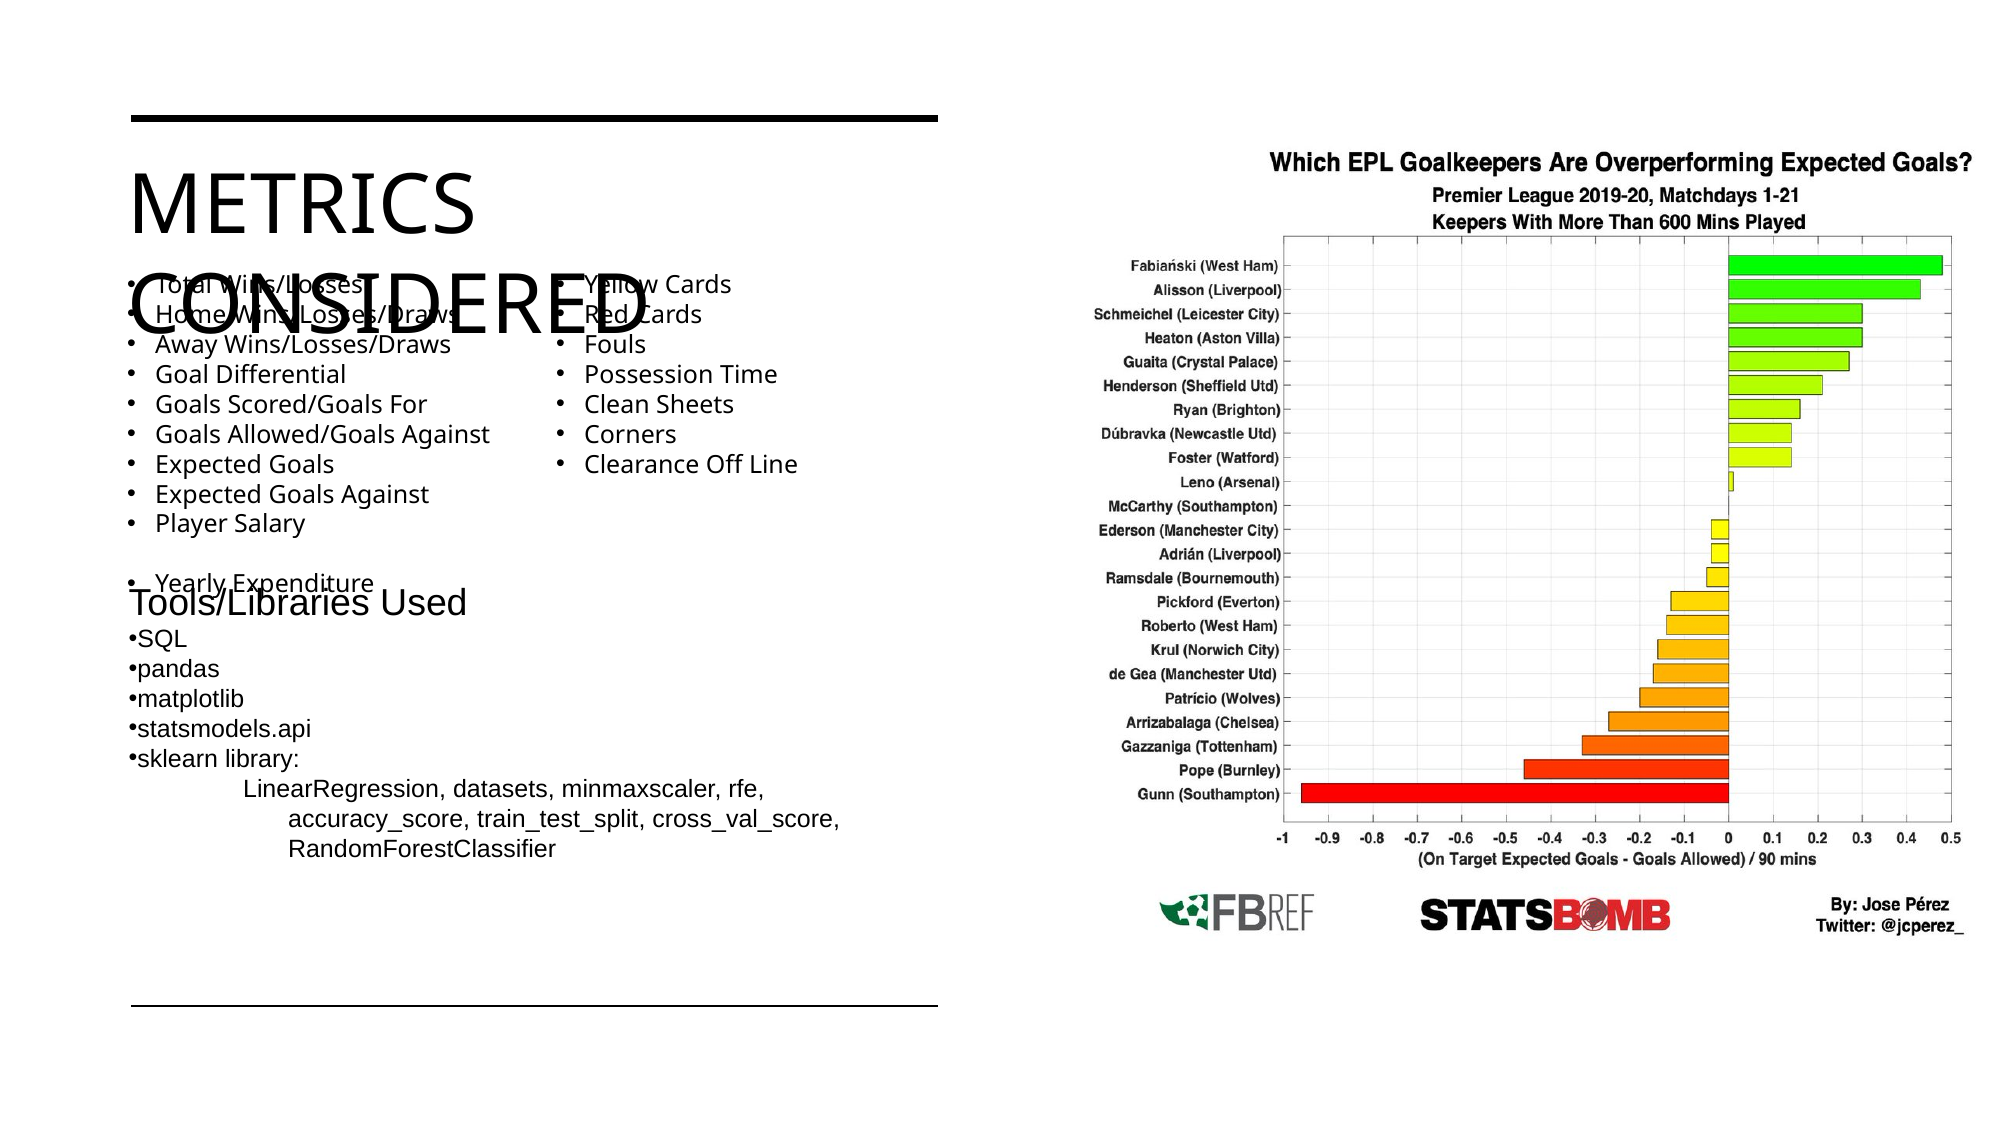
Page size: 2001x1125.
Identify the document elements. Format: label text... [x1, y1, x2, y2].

picture [1068, 142, 2000, 950]
subtitle Tools/Libraries Used SQL pandas matplotlib statsmodels.api sklearn library: LinearRegression, datasets, minmaxscaler, rfe, accuracy_score, train_test_split, cross_val_score, RandomForestClassifier [114, 632, 911, 950]
text_box Total Wins/Losses Home Wins/Losses/Draws Away Wins/Losses/Draws Goal Differential Goals Scored/Goals For Goals Allowed/Goals Against Expected Goals Expected Goals Against Player Salary Yearly Expenditure Yellow Cards Red Cards Fouls Possession Time Clean Sheets Corners Clearance Off Line [112, 261, 1000, 632]
title Metrics considered [112, 143, 970, 248]
